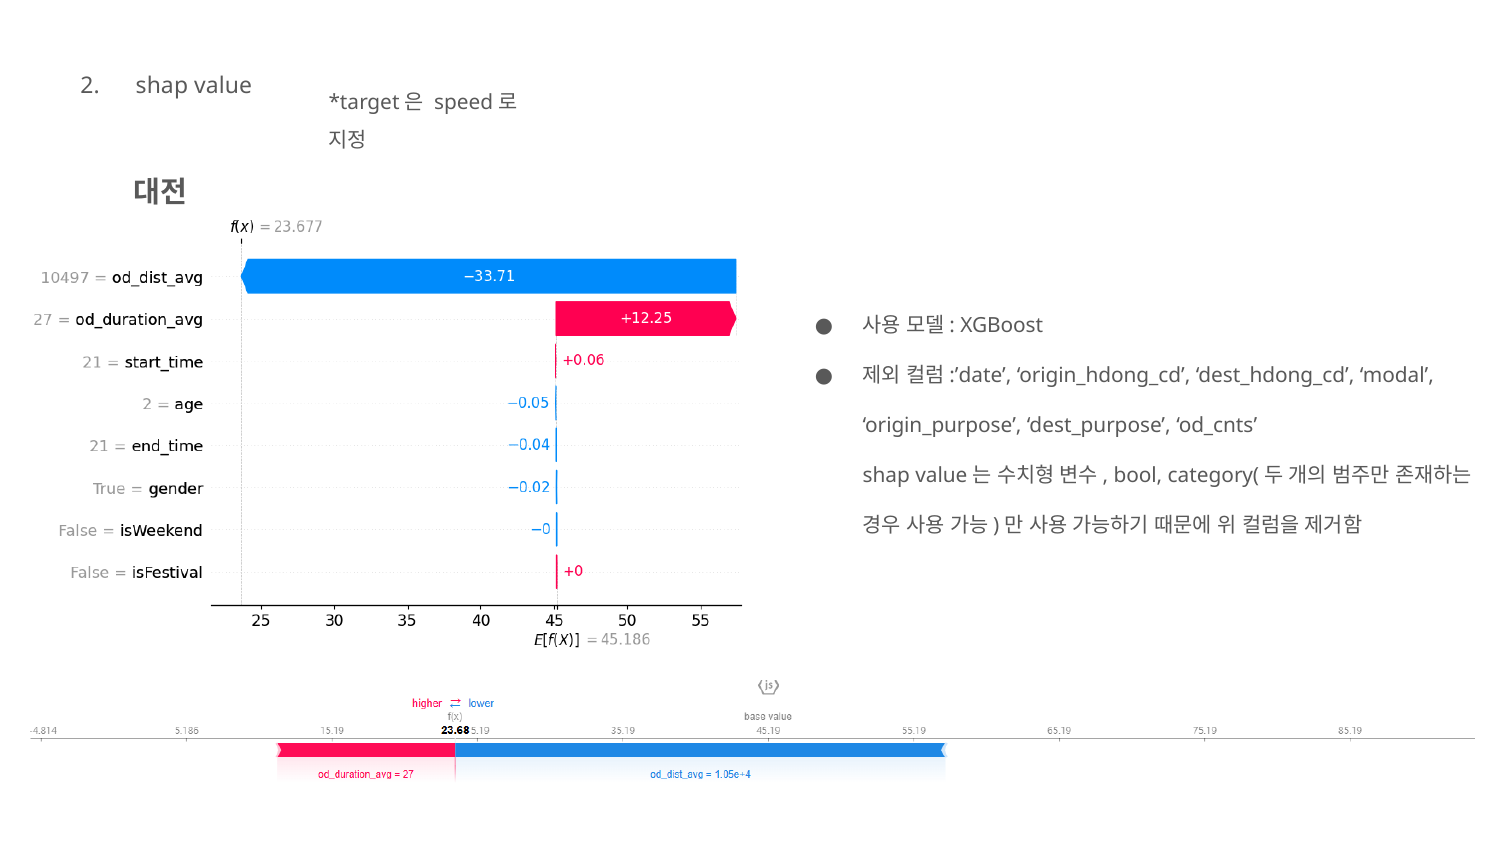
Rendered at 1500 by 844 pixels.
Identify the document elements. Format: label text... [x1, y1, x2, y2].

text_box 대전 [118, 140, 215, 185]
picture [24, 209, 748, 656]
text_box 2. shap value [47, 51, 1021, 116]
picture [24, 680, 1476, 794]
text_box 사용 모델: XGBoost 제외 컬럼:’date’, ‘origin_hdong_cd’, ‘dest_hdong_cd’, ‘modal’, ‘origin_purpose’, ‘dest_purpose’, ‘od_cnts’ shap value는 수치형 변수, bool, category(두 개의 범주만 존재하는 경우 사용 가능)만 사용 가능하기 때문에 위 컬럼을 제거함 [772, 271, 1489, 572]
text_box *target은 speed로 지정 [313, 61, 574, 106]
